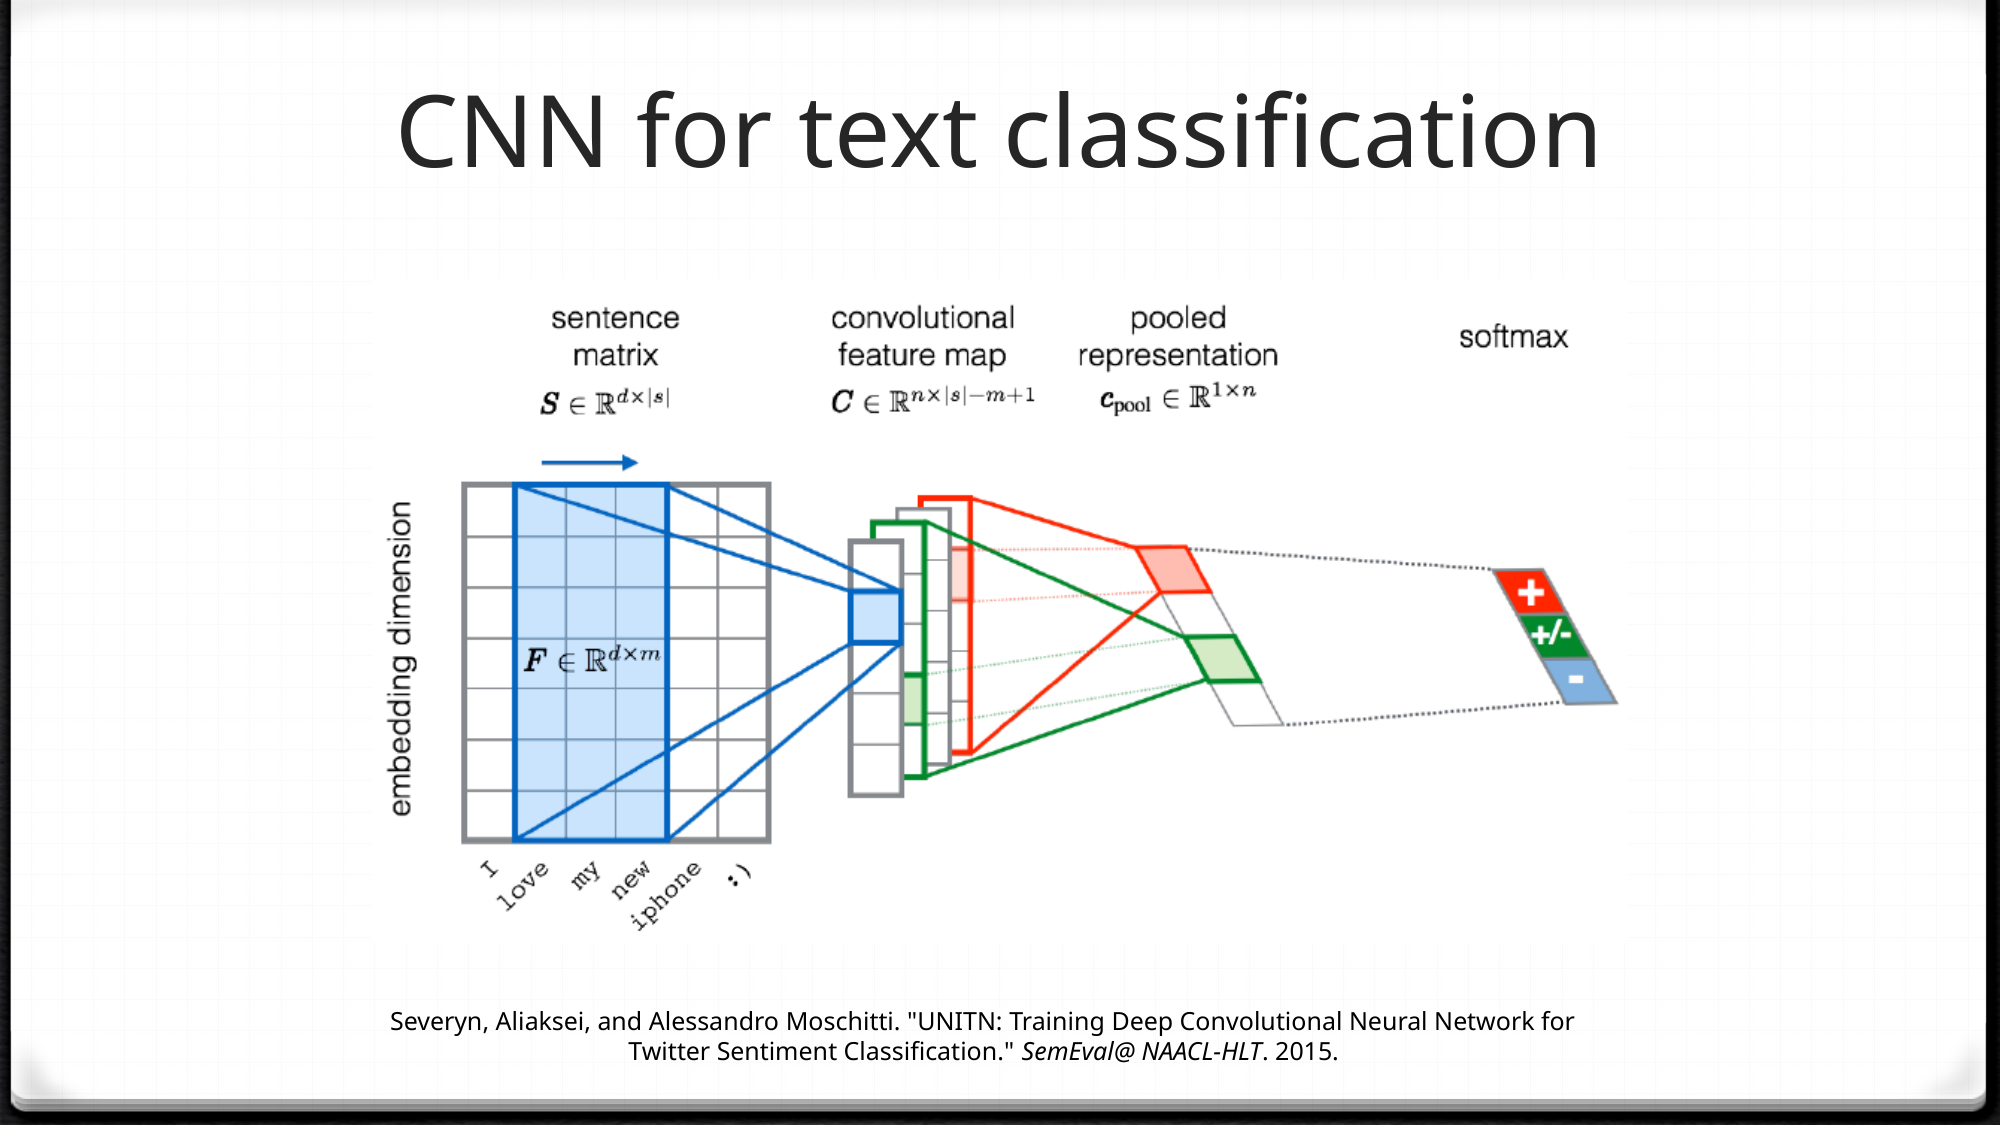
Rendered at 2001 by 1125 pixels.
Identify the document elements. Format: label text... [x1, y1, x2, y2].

text_box CNN for text classification [340, 29, 1660, 225]
picture [0, 0, 2000, 1125]
text_box Severyn, Aliaksei, and Alessandro Moschitti. "UNITN: Training Deep Convolutional Neural Network for Twitter Sentiment Classification." SemEval@ NAACL-HLT. 2015. [340, 997, 1628, 1073]
